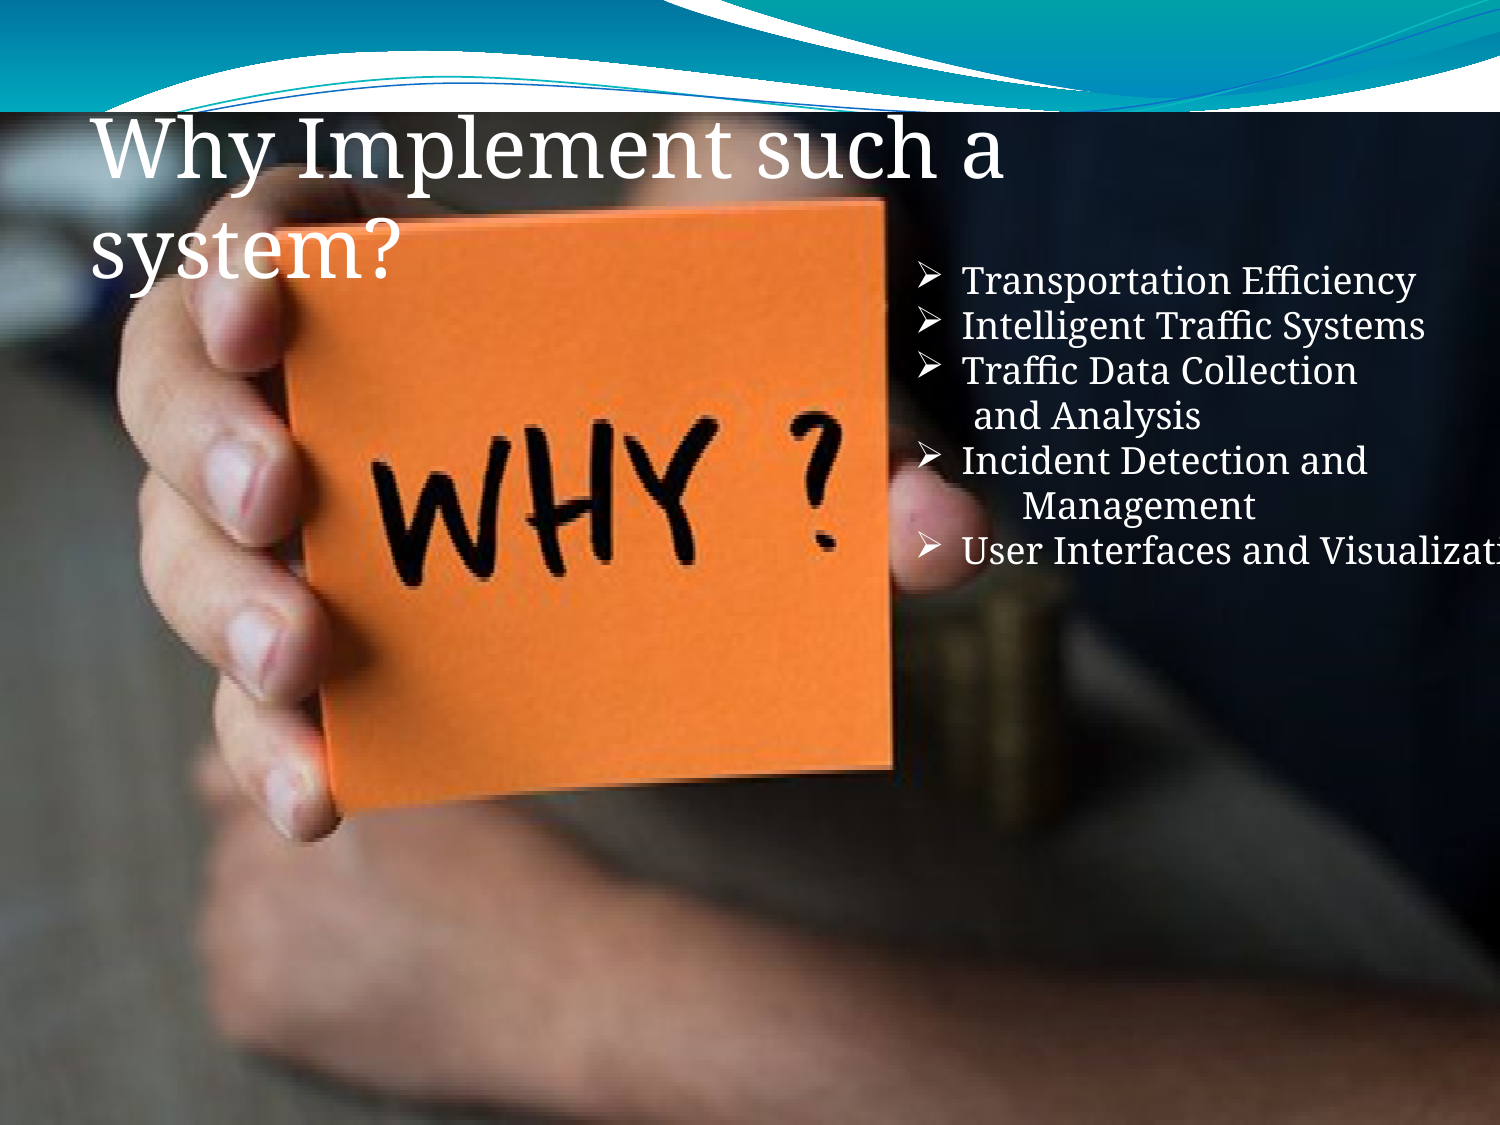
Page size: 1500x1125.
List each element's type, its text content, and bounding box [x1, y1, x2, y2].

picture [0, 112, 1500, 1125]
text_box Why Implement such a system? [75, 87, 1264, 110]
